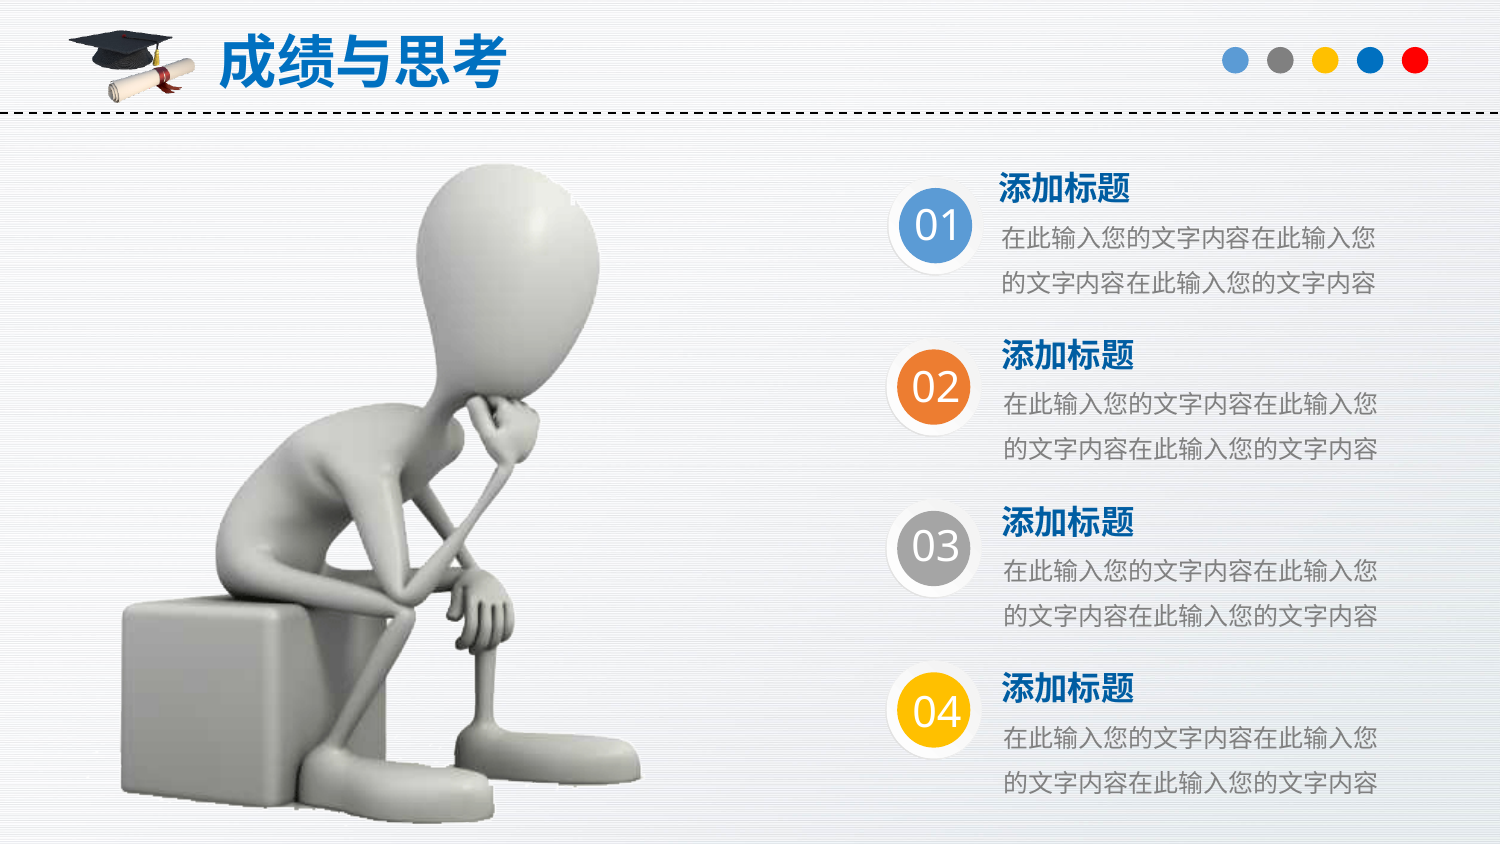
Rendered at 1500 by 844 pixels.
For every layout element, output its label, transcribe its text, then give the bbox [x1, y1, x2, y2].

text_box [885, 498, 952, 599]
text_box [1400, 45, 1430, 75]
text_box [952, 326, 1400, 473]
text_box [885, 660, 952, 760]
text_box [1266, 45, 1295, 75]
text_box [1310, 45, 1340, 75]
text_box 成绩与思考 [201, 17, 529, 102]
picture [0, 0, 1500, 844]
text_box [952, 660, 1400, 807]
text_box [885, 337, 952, 437]
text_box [952, 493, 1400, 640]
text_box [949, 160, 1397, 307]
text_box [887, 175, 949, 276]
text_box [1355, 45, 1385, 75]
text_box [1221, 45, 1250, 75]
